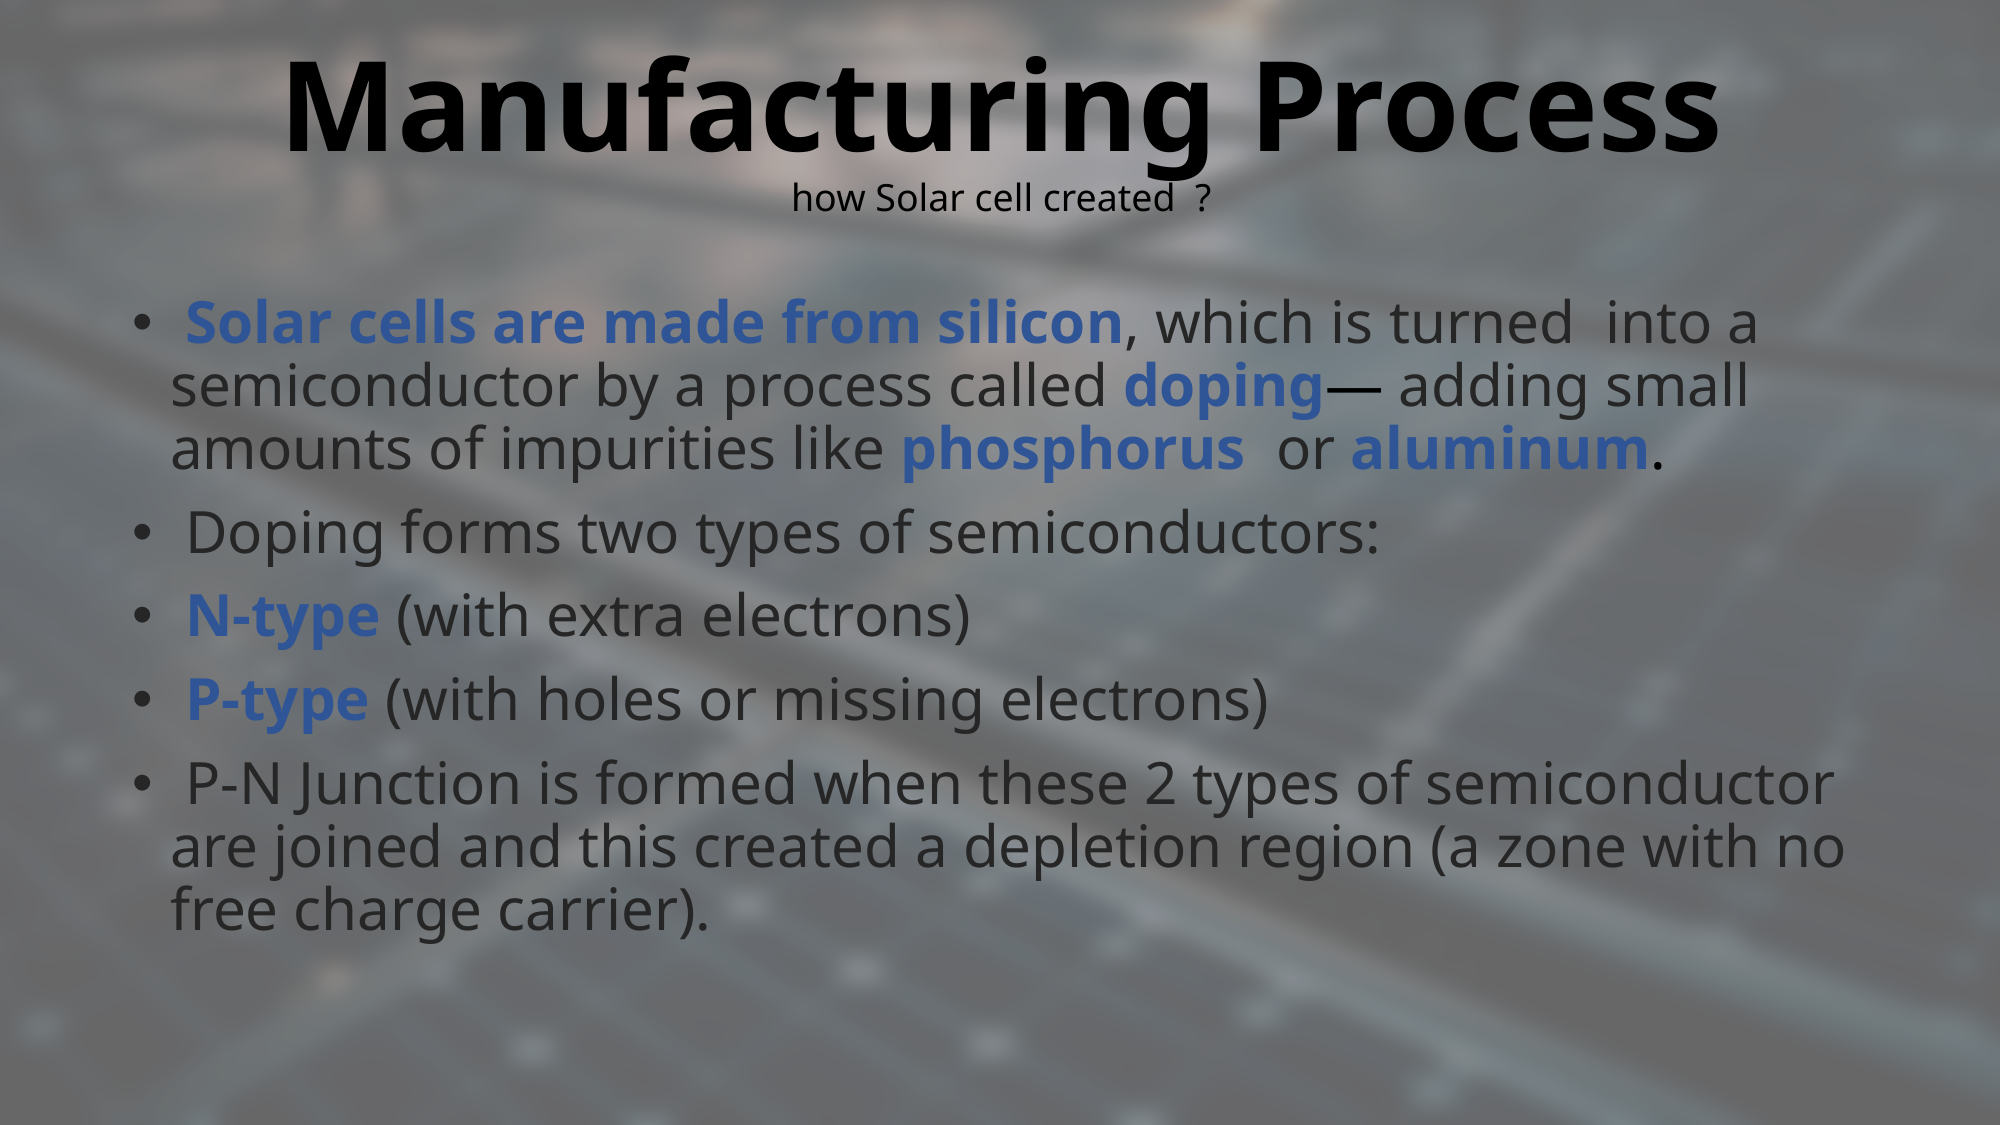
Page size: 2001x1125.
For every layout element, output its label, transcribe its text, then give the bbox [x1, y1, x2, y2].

list Solar cells are made from silicon, which is turned into a semiconductor by a process called doping— adding small amounts of impurities like phosphorus or aluminum. Doping forms two types of semiconductors: N-type (with extra electrons) P-type (with holes or missing electrons) P-N Junction is formed when these 2 types of semiconductor are joined and this created a depletion region (a zone with no free charge carrier). [117, 286, 1883, 1101]
title Manufacturing Process how Solar cell created ? [138, 24, 1864, 239]
